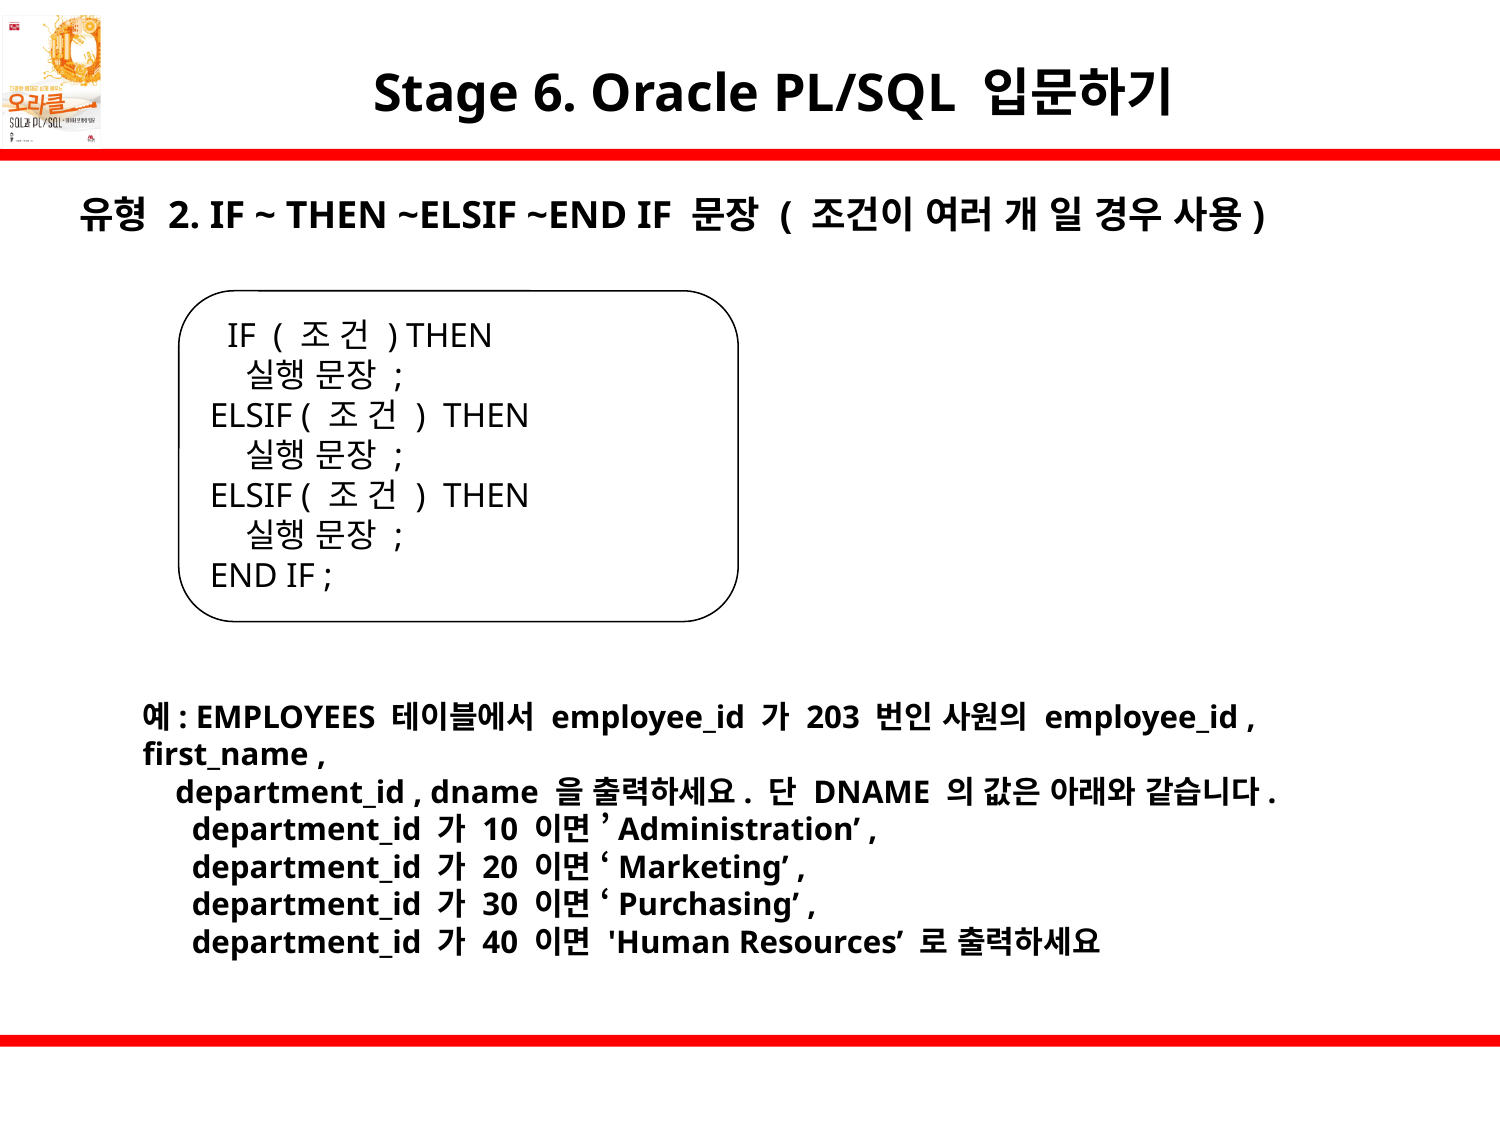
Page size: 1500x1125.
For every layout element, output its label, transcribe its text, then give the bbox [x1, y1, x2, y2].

picture [1, 14, 101, 150]
text_box 유형 2. IF ~ THEN ~ELSIF ~END IF 문장 ( 조건이 여러 개 일 경우 사용) [63, 171, 1425, 257]
text_box 예: EMPLOYEES 테이블에서 employee_id 가 203 번인 사원의 employee_id , first_name , department_id , dname 을 출력하세요. 단 DNAME 의 값은 아래와 같습니다. department_id 가 10 이면 ’Administration’ , department_id 가 20 이면 ‘Marketing’ , department_id 가 30 이면 ‘Purchasing’ , department_id 가 40 이면 'Human Resources’ 로 출력하세요 [110, 666, 1450, 990]
text_box IF ( 조 건 ) THEN 실행 문장 ; ELSIF ( 조 건 ) THEN 실행 문장 ; ELSIF ( 조 건 ) THEN 실행 문장 ; END IF ; [178, 290, 739, 622]
text_box [0, 147, 1500, 163]
text_box Stage 6. Oracle PL/SQL 입문하기 [204, 0, 1343, 151]
text_box [0, 1033, 1500, 1049]
